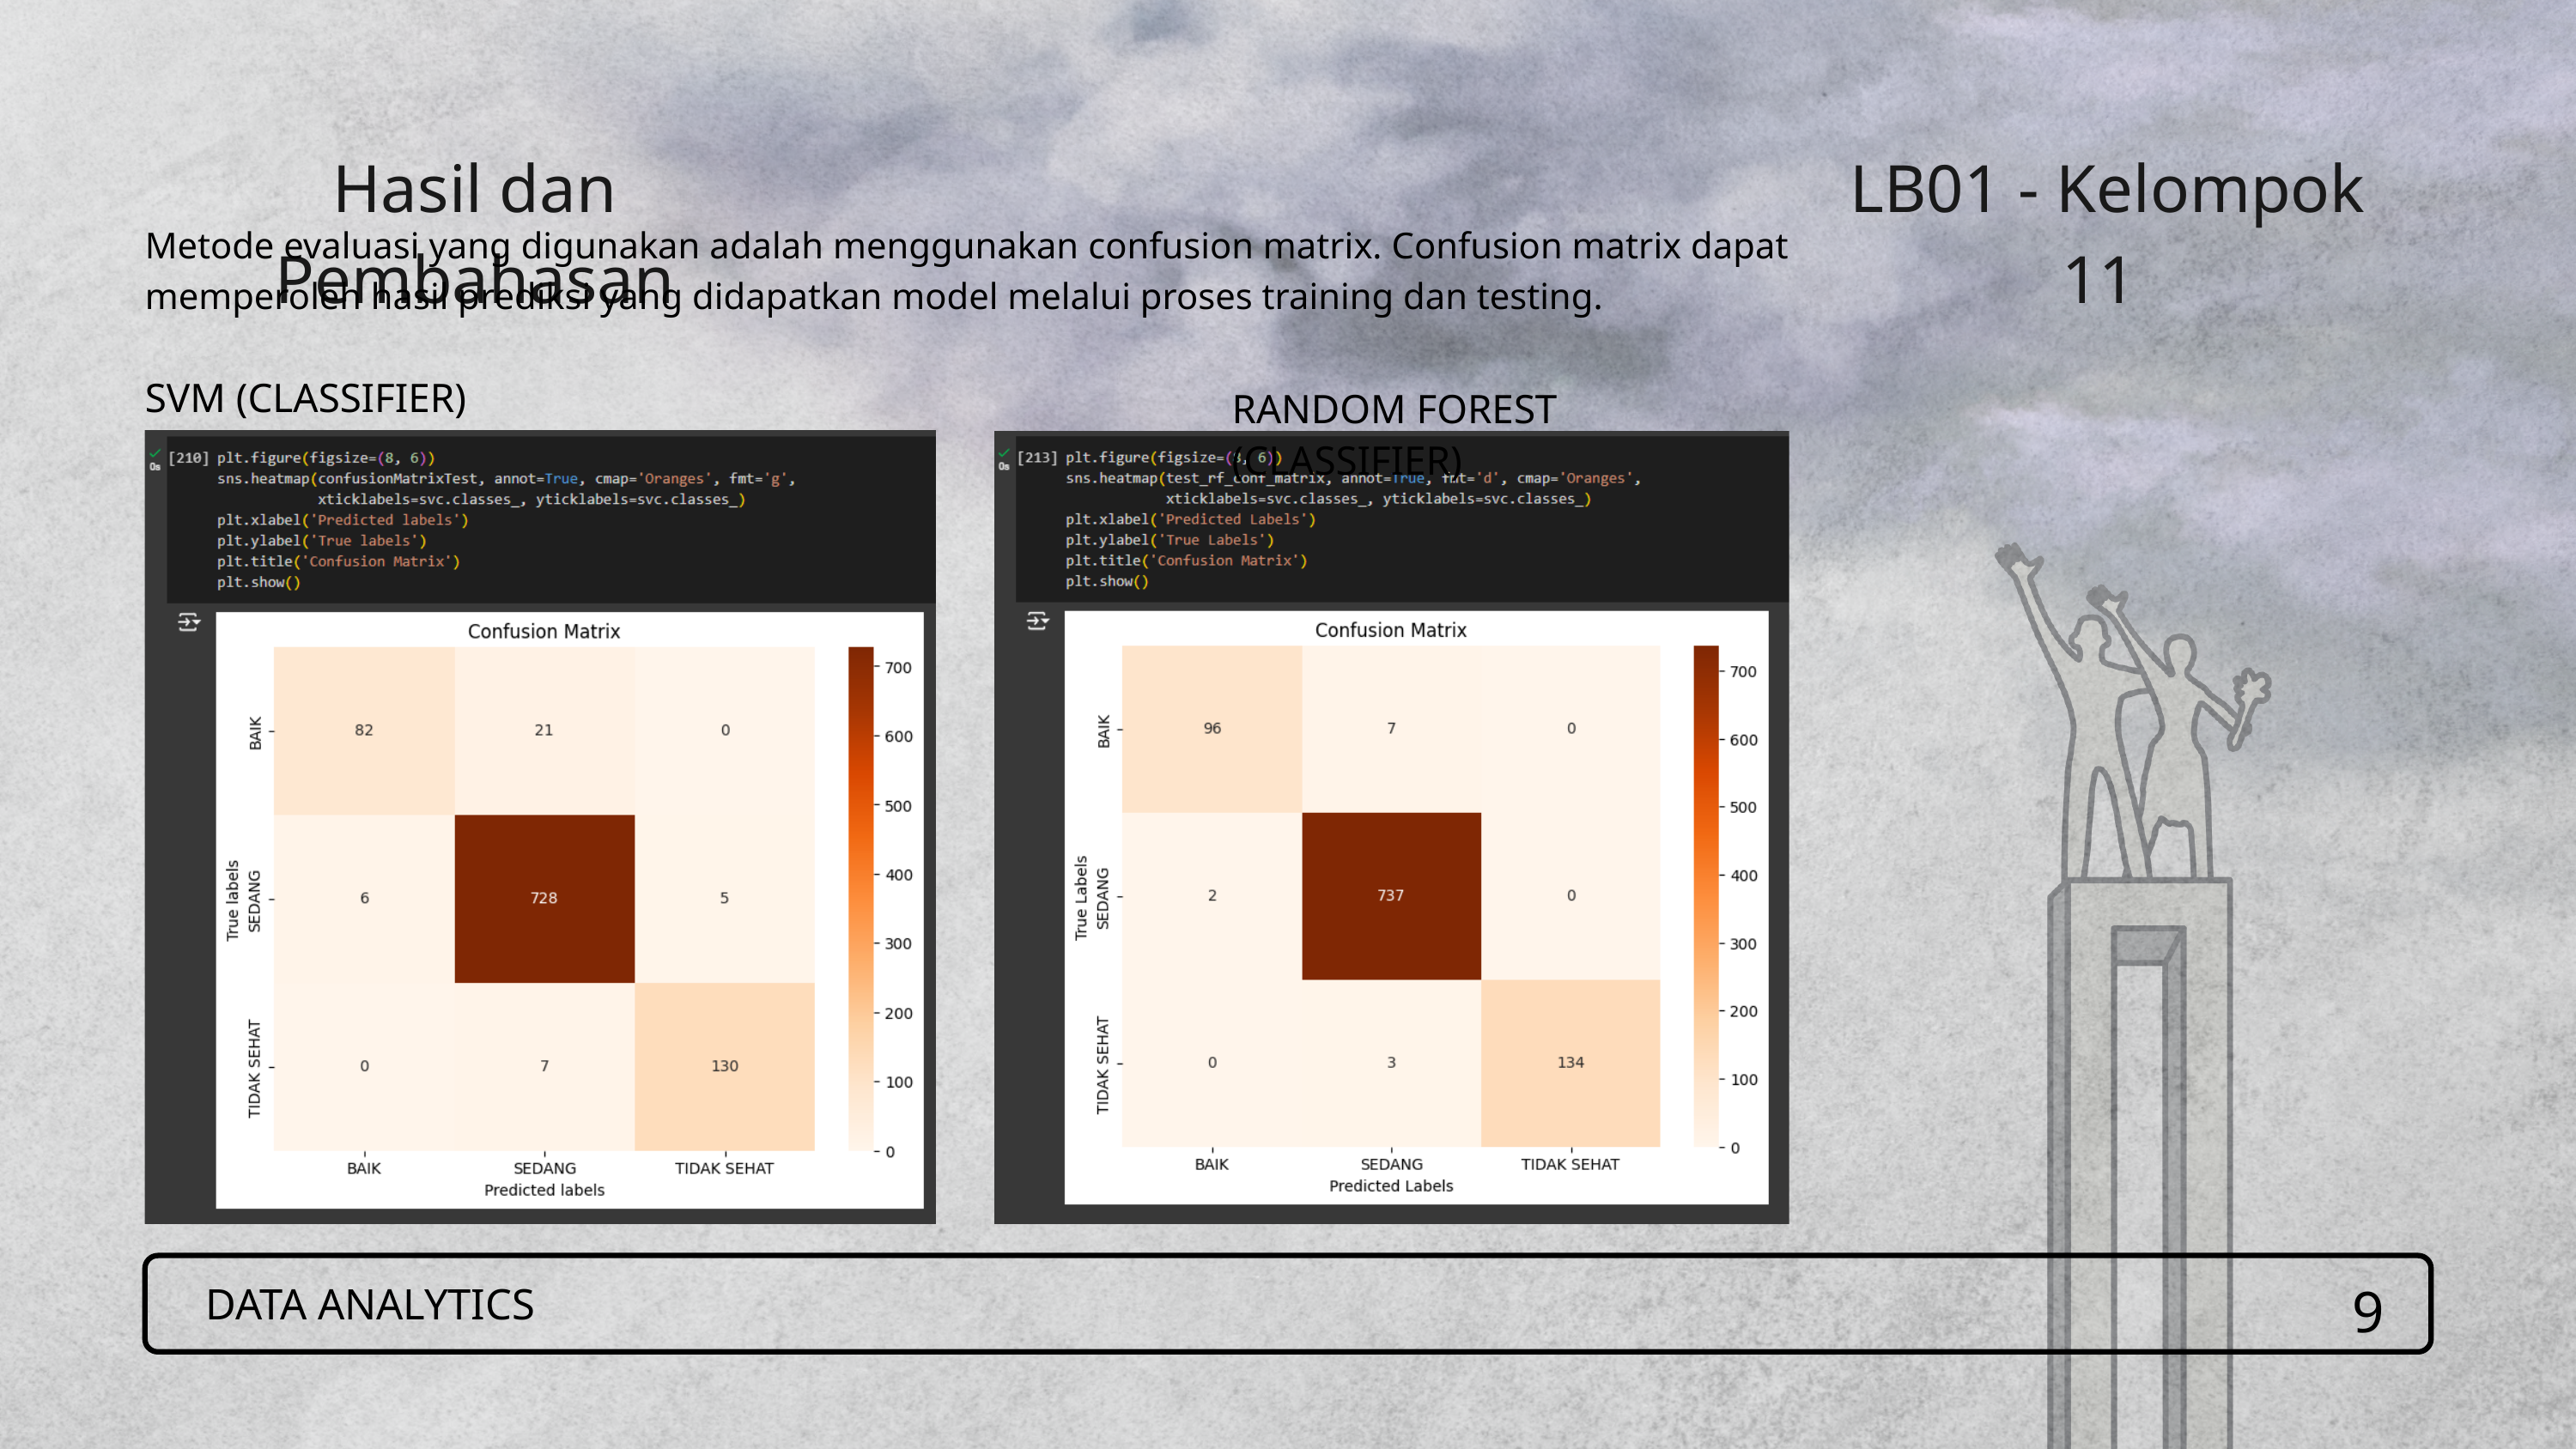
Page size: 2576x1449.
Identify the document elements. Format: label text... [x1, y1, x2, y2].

text_box LB01 - Kelompok 11 [1817, 134, 2399, 317]
text_box SVM (CLASSIFIER) [144, 369, 470, 421]
text_box [144, 430, 936, 1224]
text_box [0, 0, 2576, 1449]
text_box RANDOM FOREST (CLASSIFIER) [1231, 380, 1789, 483]
text_box Hasil dan Pembahasan [144, 134, 805, 215]
text_box [994, 431, 1789, 1224]
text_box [144, 1255, 2432, 1353]
text_box Metode evaluasi yang digunakan adalah menggunakan confusion matrix. Confusion matrix dapat memperoleh hasil prediksi yang didapatkan model melalui proses training dan testing. [144, 215, 1789, 317]
